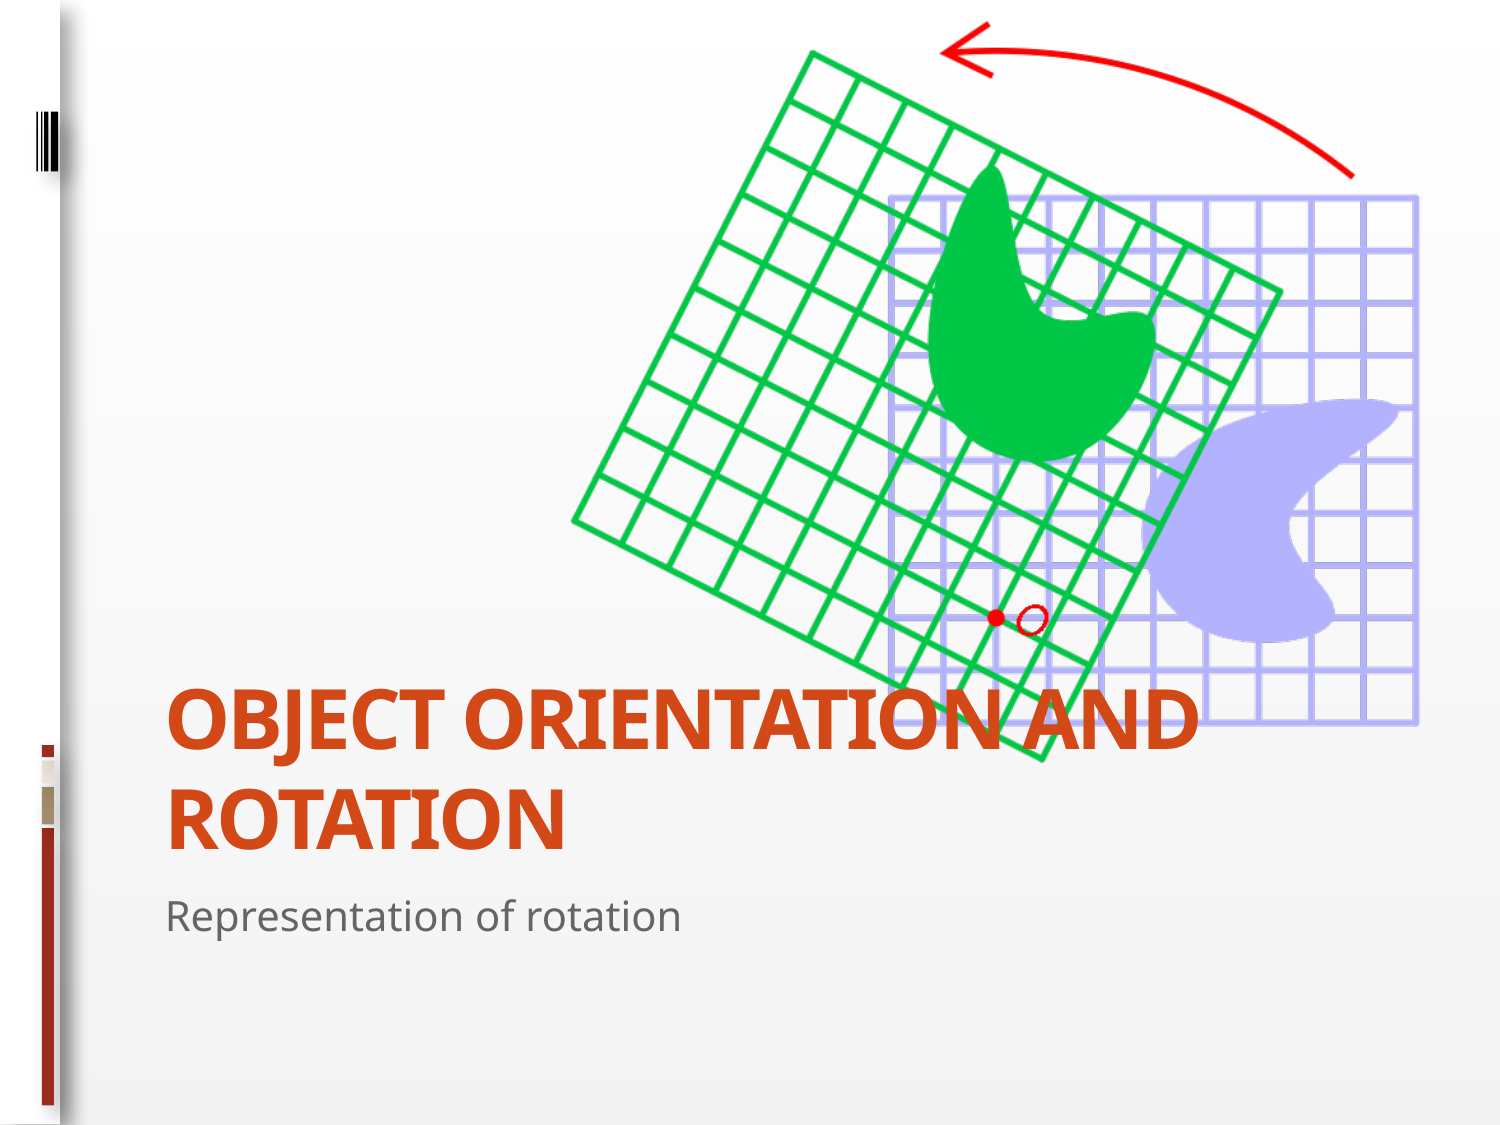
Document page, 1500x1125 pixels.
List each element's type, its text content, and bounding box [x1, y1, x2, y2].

title Object Orientation and Rotation [150, 549, 1425, 874]
picture [561, 11, 1442, 774]
list Representation of rotation [150, 875, 1425, 1048]
